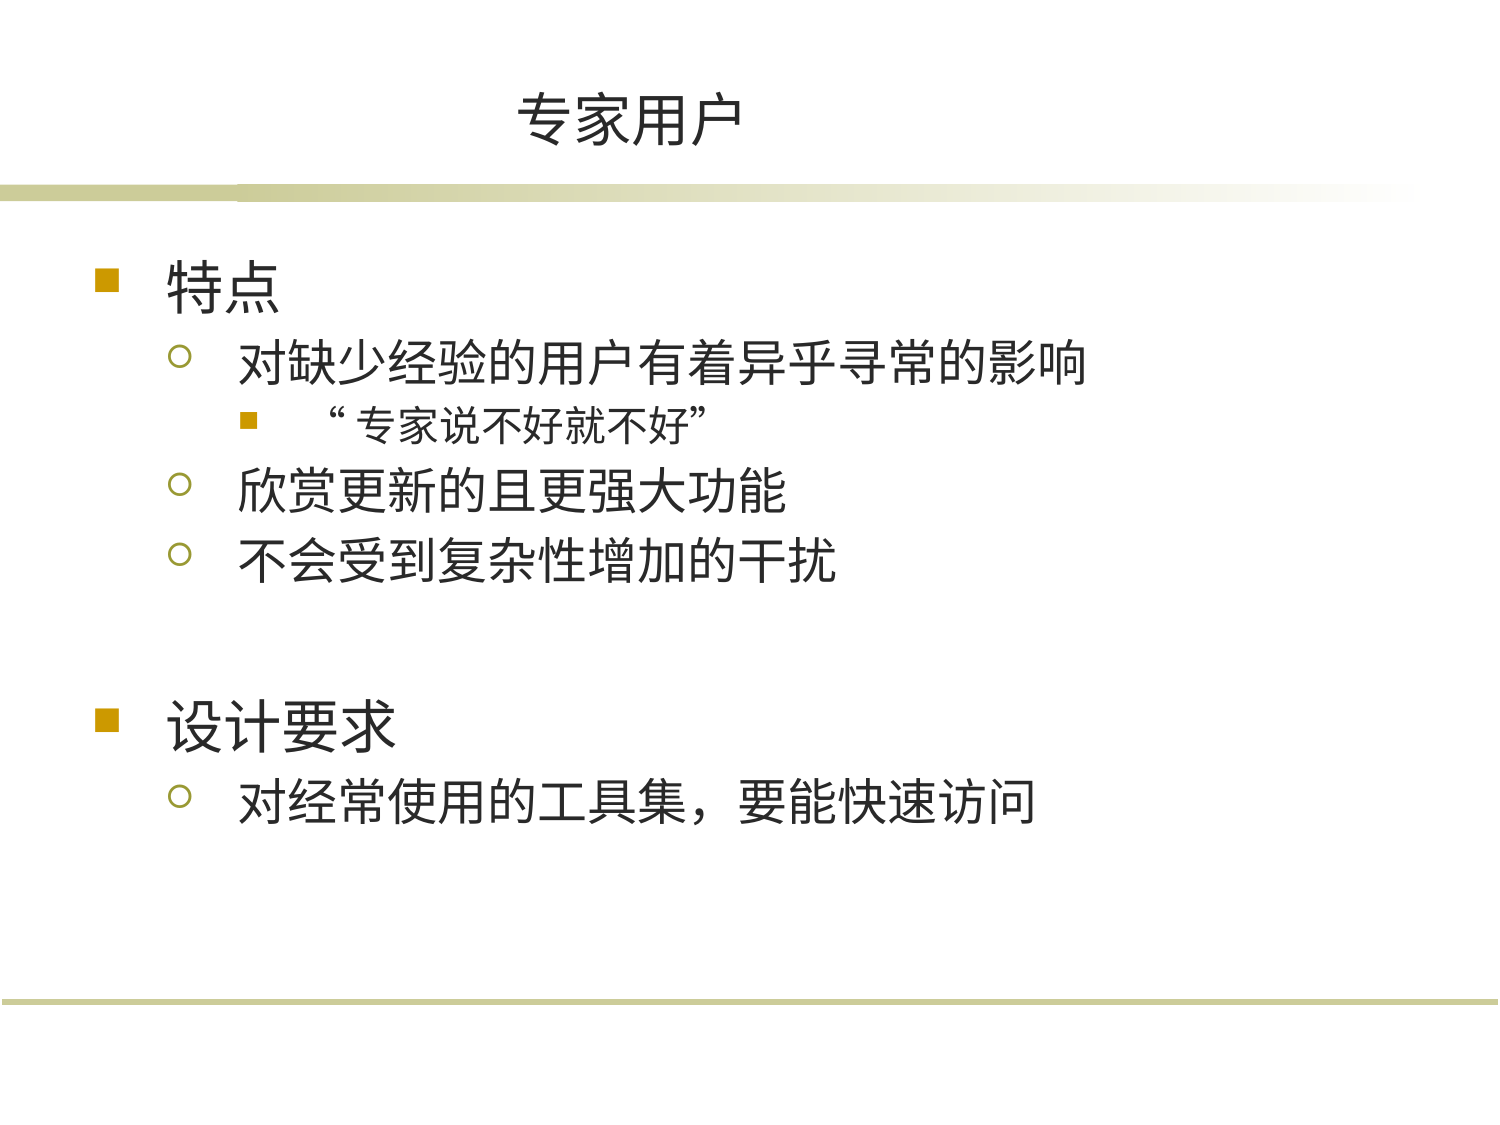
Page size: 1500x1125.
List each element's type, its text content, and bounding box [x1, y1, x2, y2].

list 特点 对缺少经验的用户有着异乎寻常的影响 “专家说不好就不好” 欣赏更新的且更强大功能 不会受到复杂性增加的干扰 设计要求 对经常使用的工具集，要能快速访问 [76, 243, 1413, 965]
picture [2, 999, 1498, 1005]
title 专家用户 [170, 66, 1093, 162]
